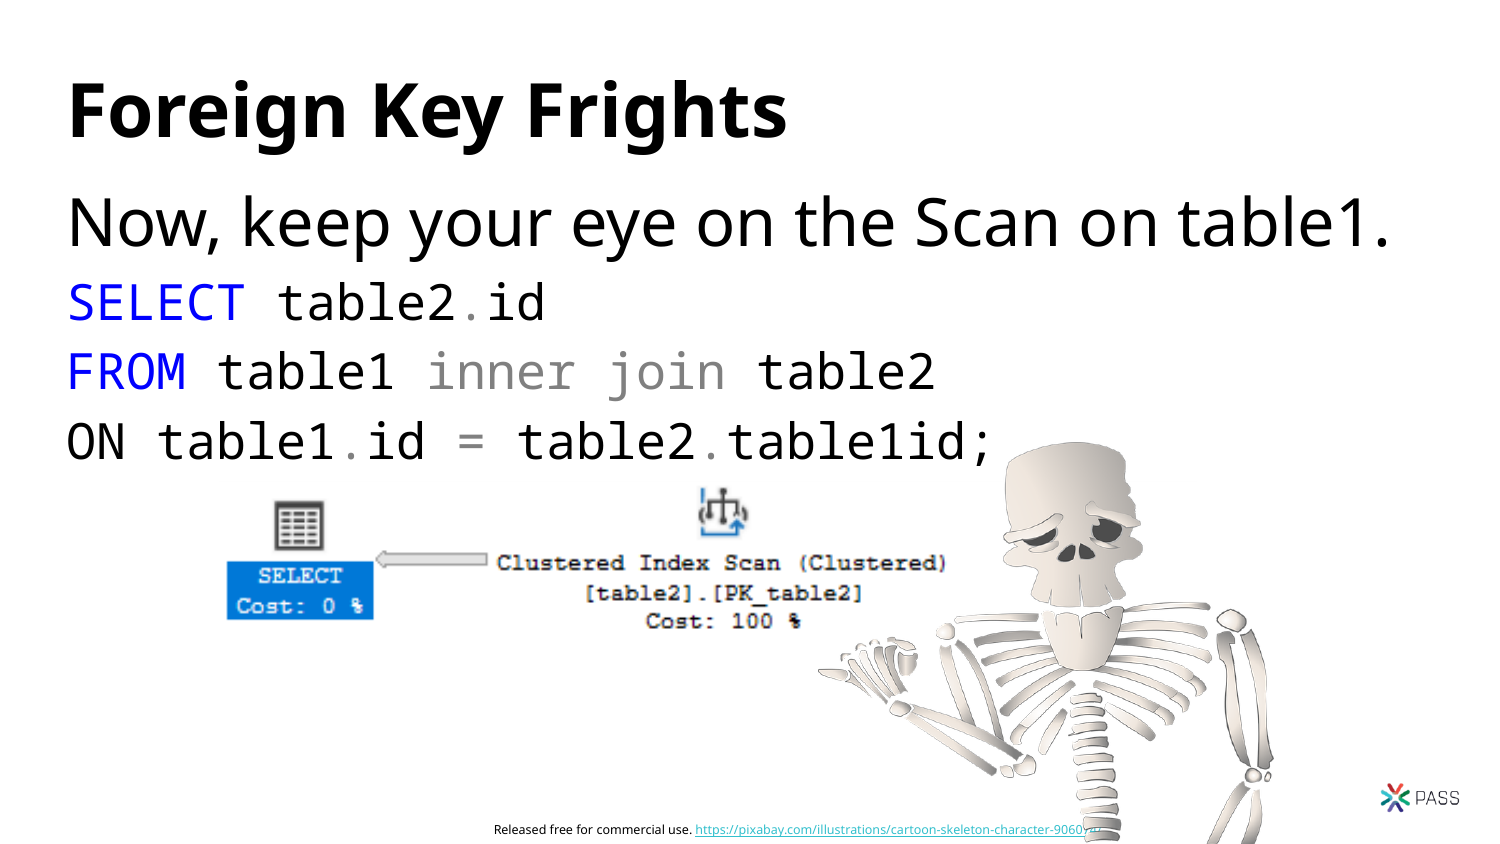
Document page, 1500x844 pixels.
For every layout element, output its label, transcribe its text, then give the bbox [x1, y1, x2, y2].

title Foreign Key Frights [51, 71, 1443, 172]
picture [219, 480, 478, 673]
picture [1379, 781, 1460, 814]
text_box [478, 442, 1274, 844]
list Now, keep your eye on the Scan on table1. SELECT table2.id FROM table1 inner join table2 ON table1.id = table2.table1id; [51, 172, 1443, 753]
